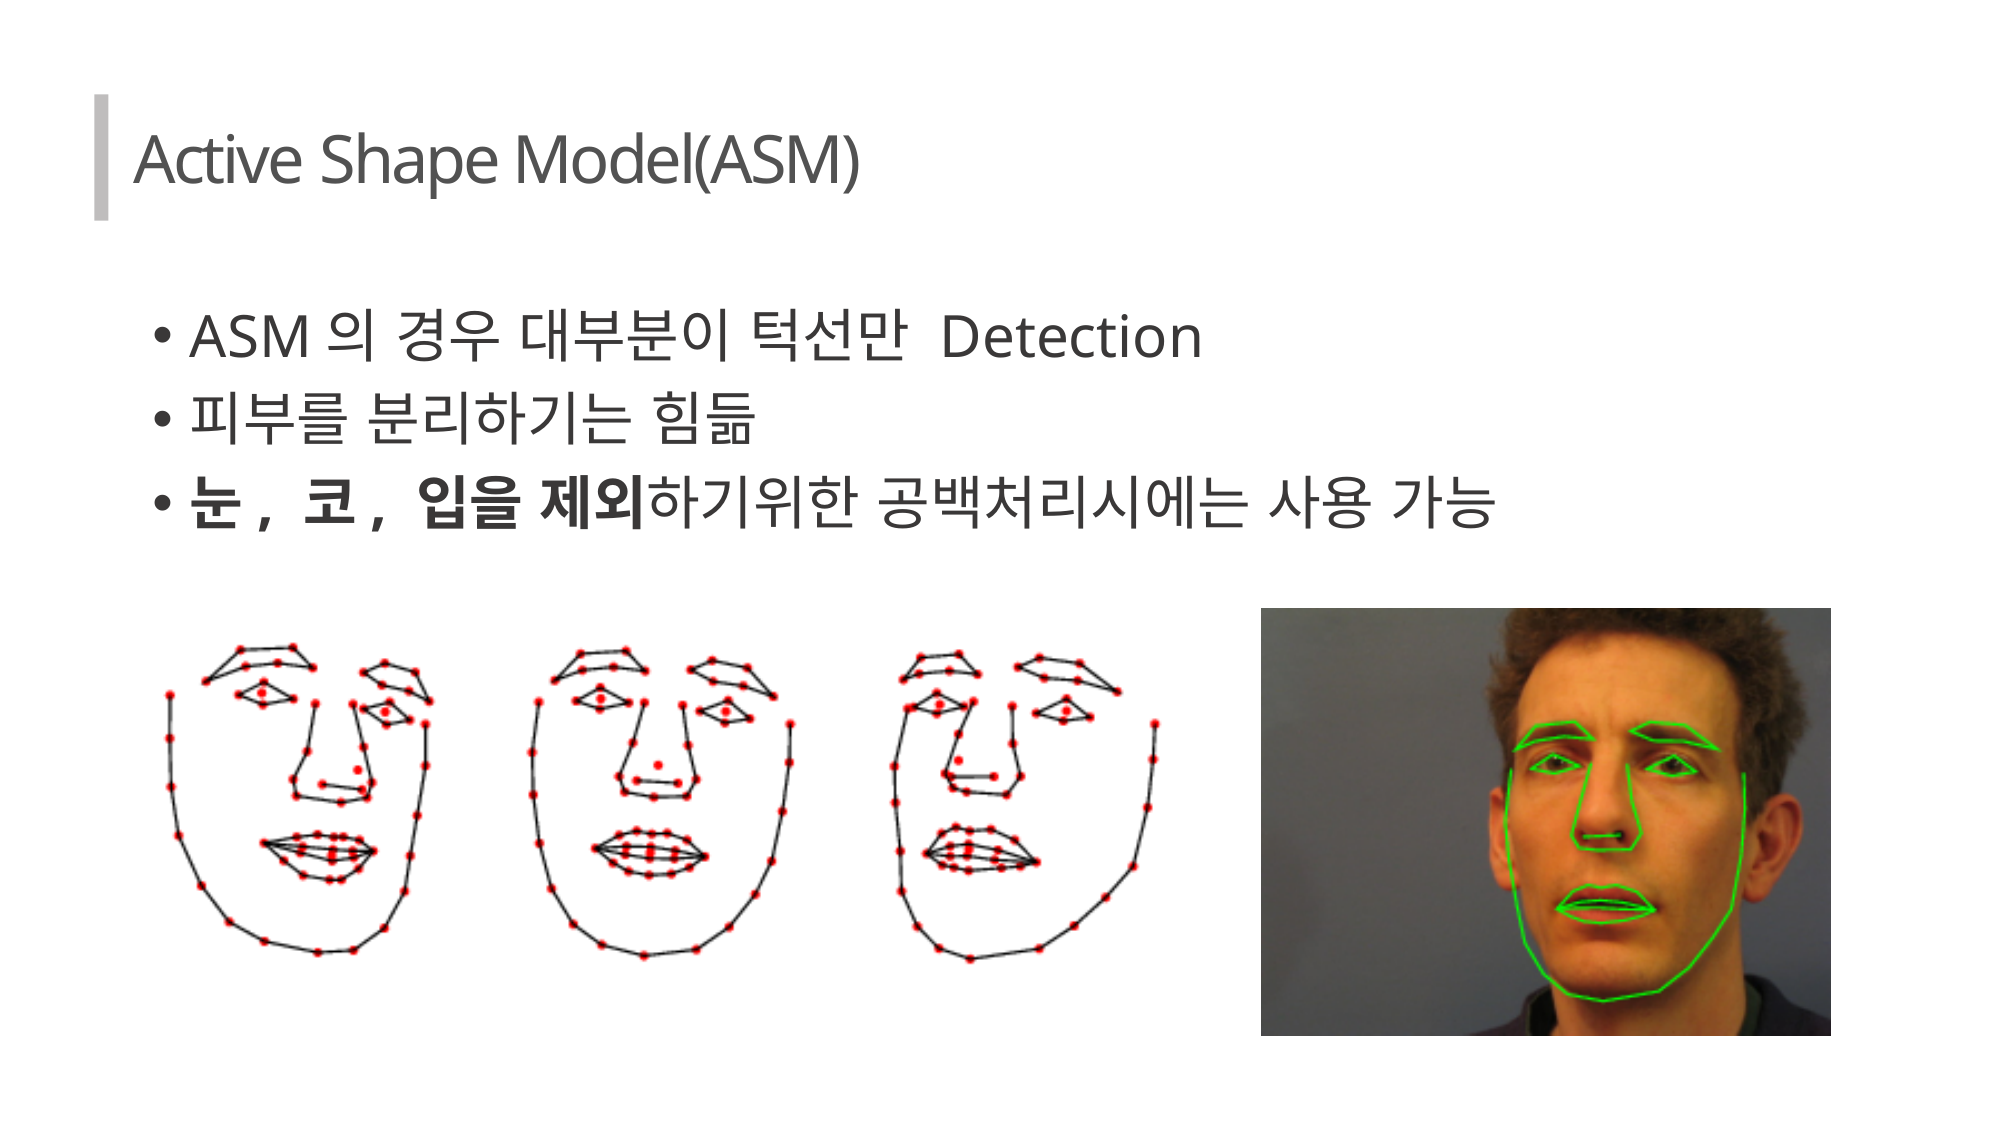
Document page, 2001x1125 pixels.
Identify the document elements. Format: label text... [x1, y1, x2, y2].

text_box Active Shape Model(ASM) [118, 109, 1262, 205]
picture [1261, 608, 1831, 1036]
picture [162, 608, 1164, 1000]
list ASM의 경우 대부분이 턱선만 Detection 피부를 분리하기는 힘듦 눈, 코, 입을 제외하기위한 공백처리시에는 사용 가능 [137, 299, 1863, 1014]
text_box [93, 93, 109, 222]
